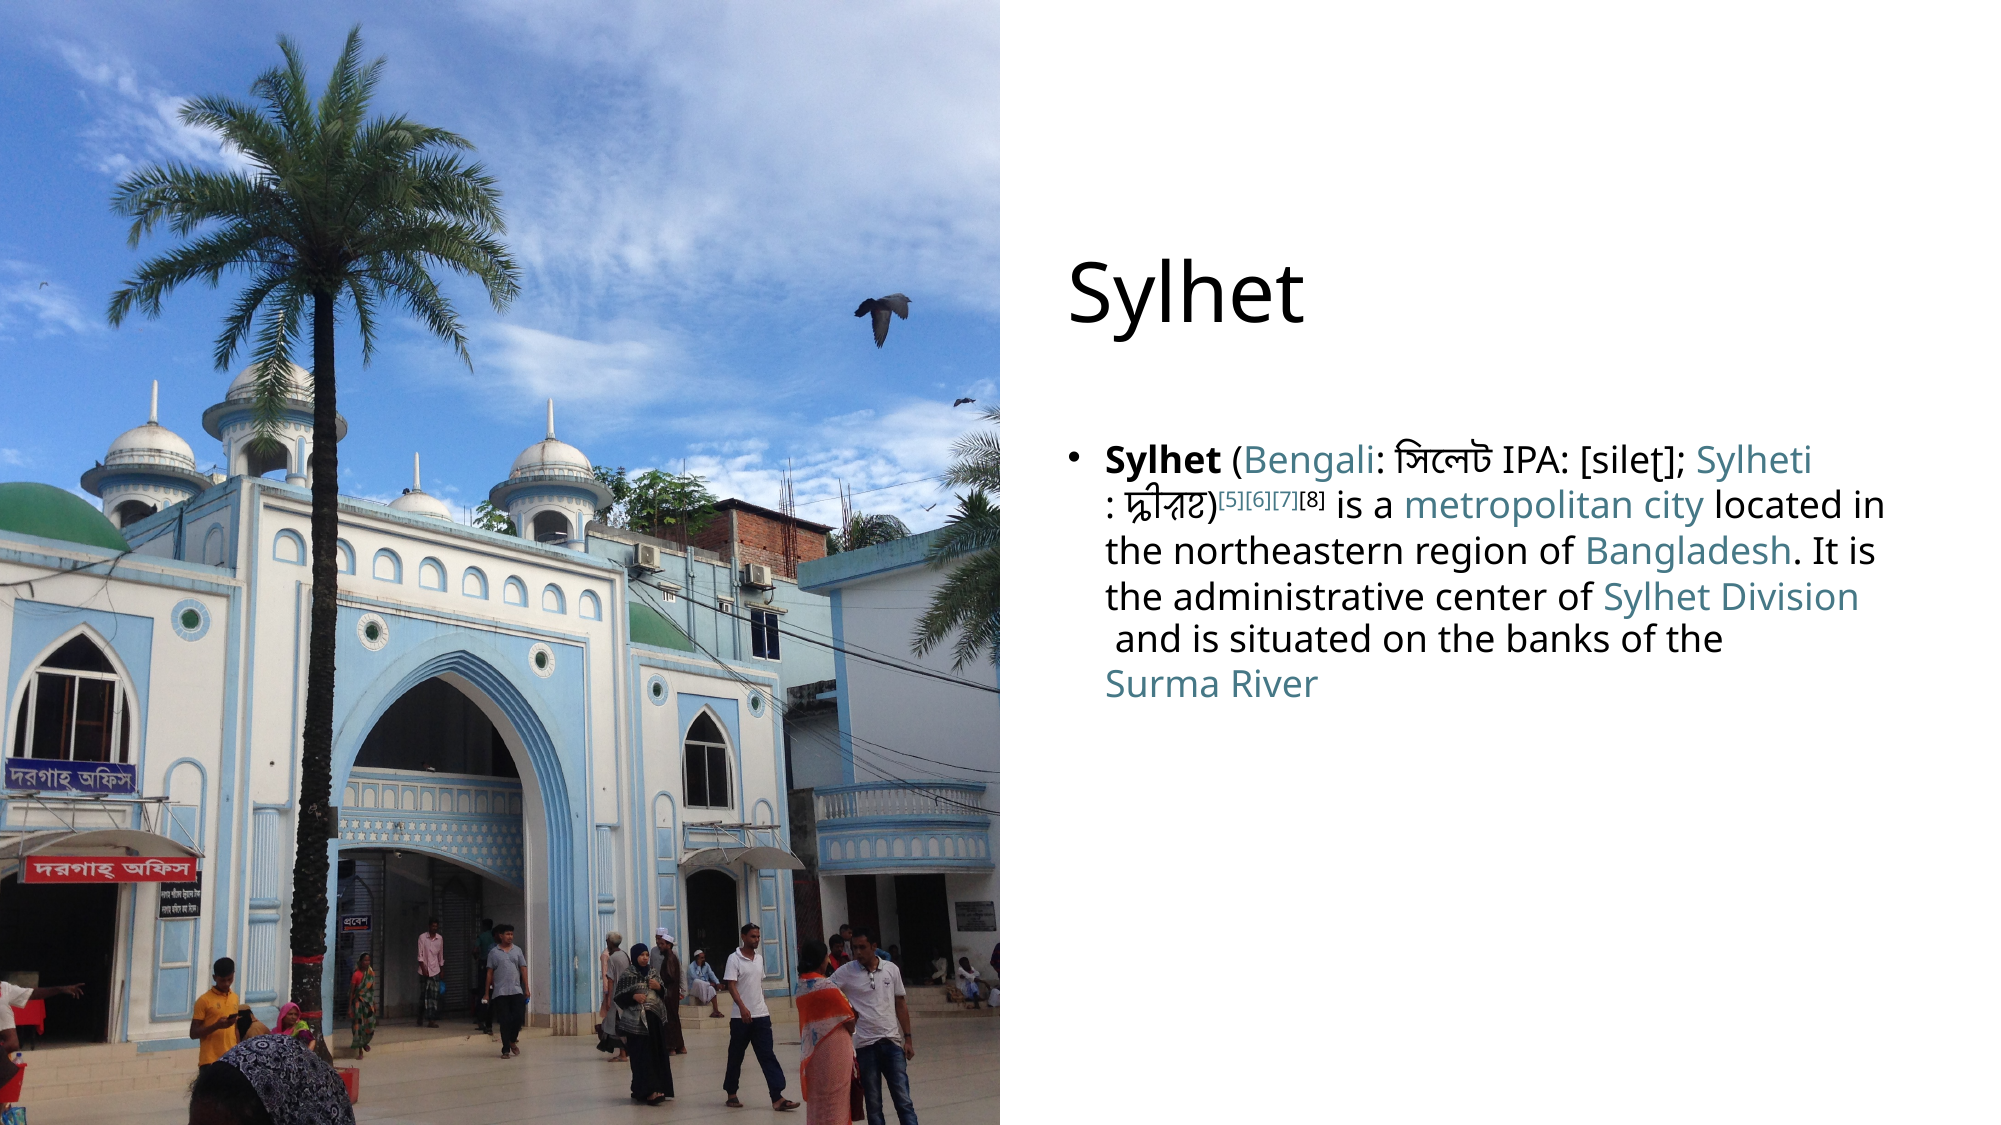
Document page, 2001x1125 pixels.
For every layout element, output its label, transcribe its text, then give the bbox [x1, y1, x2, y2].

list Sylhet (Bengali: সিলেট IPA: [sileʈ]; Sylheti: ꠍꠤꠟꠐ)[5][6][7][8] is a metropolitan city located in the northeastern region of Bangladesh. It is the administrative center of Sylhet Division and is situated on the banks of the Surma River [1052, 428, 1921, 1045]
title Sylhet [1052, 80, 1921, 348]
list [0, 0, 1001, 1125]
